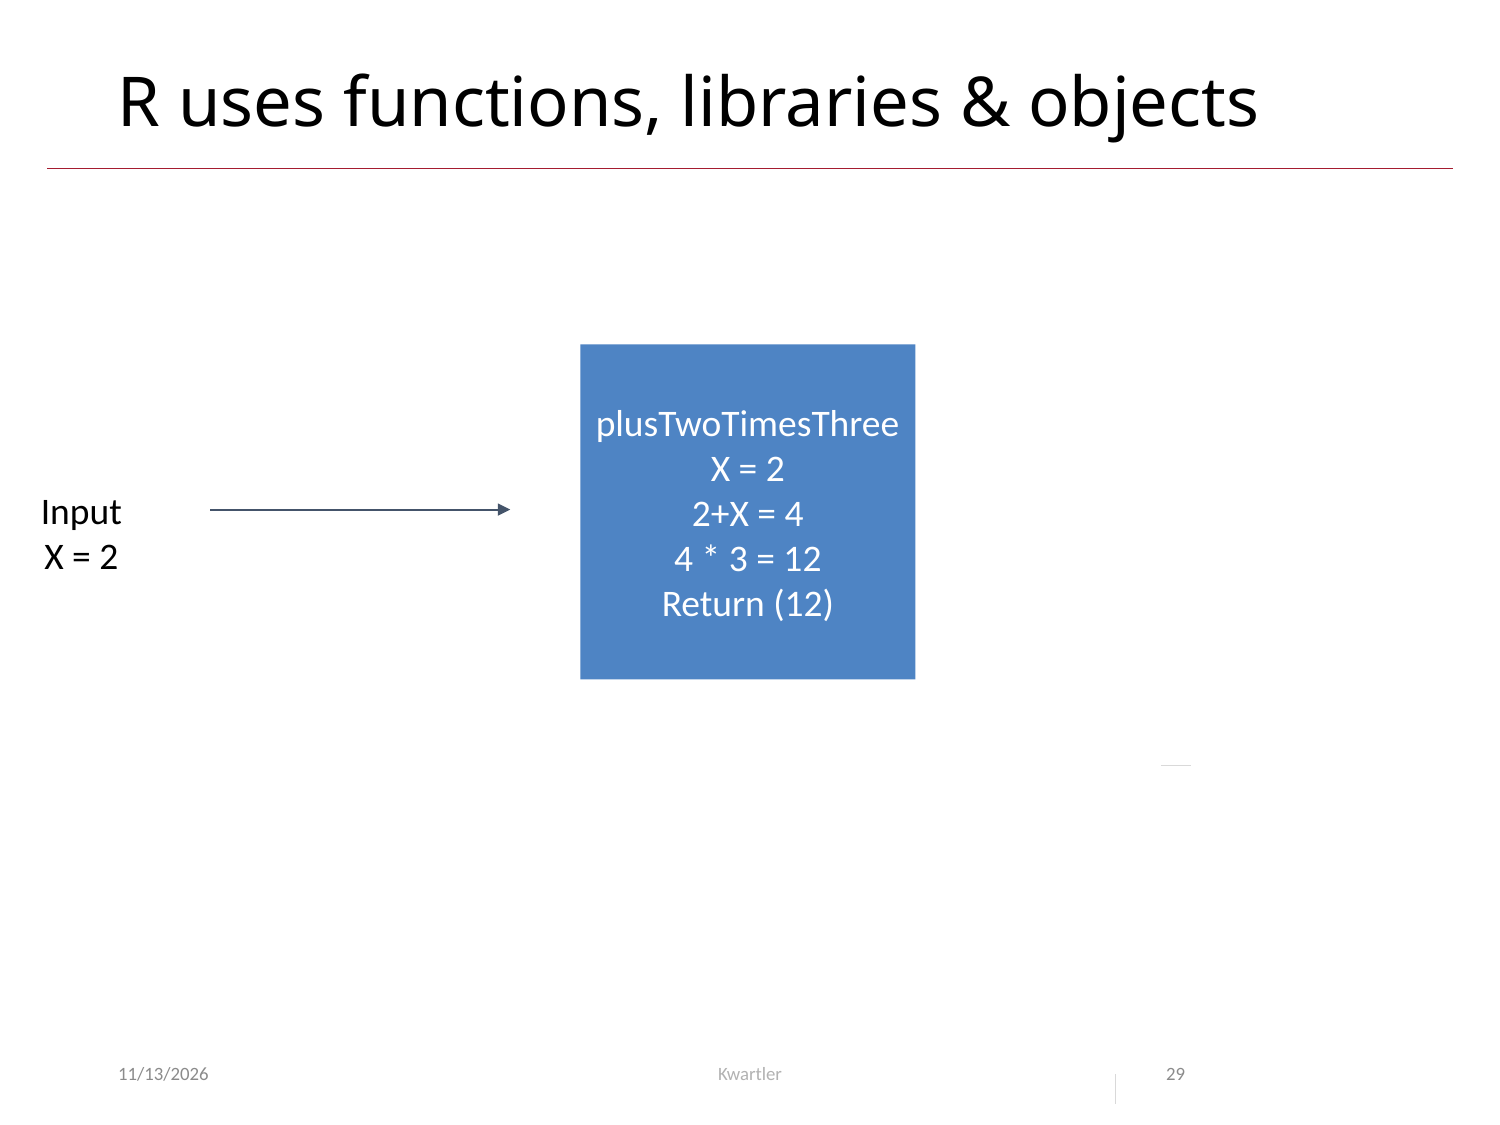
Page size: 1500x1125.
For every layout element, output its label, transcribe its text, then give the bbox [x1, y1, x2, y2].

text_box plusTwoTimesThree X = 2 2+X = 4 4 * 3 = 12 Return (12) [579, 343, 916, 680]
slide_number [103, 1042, 441, 1103]
text_box Input X = 2 [26, 479, 138, 584]
title R uses functions, libraries & objects [103, 59, 1397, 157]
slide_number 29 [1059, 1042, 1200, 1103]
footer Kwartler [496, 1042, 1004, 1103]
